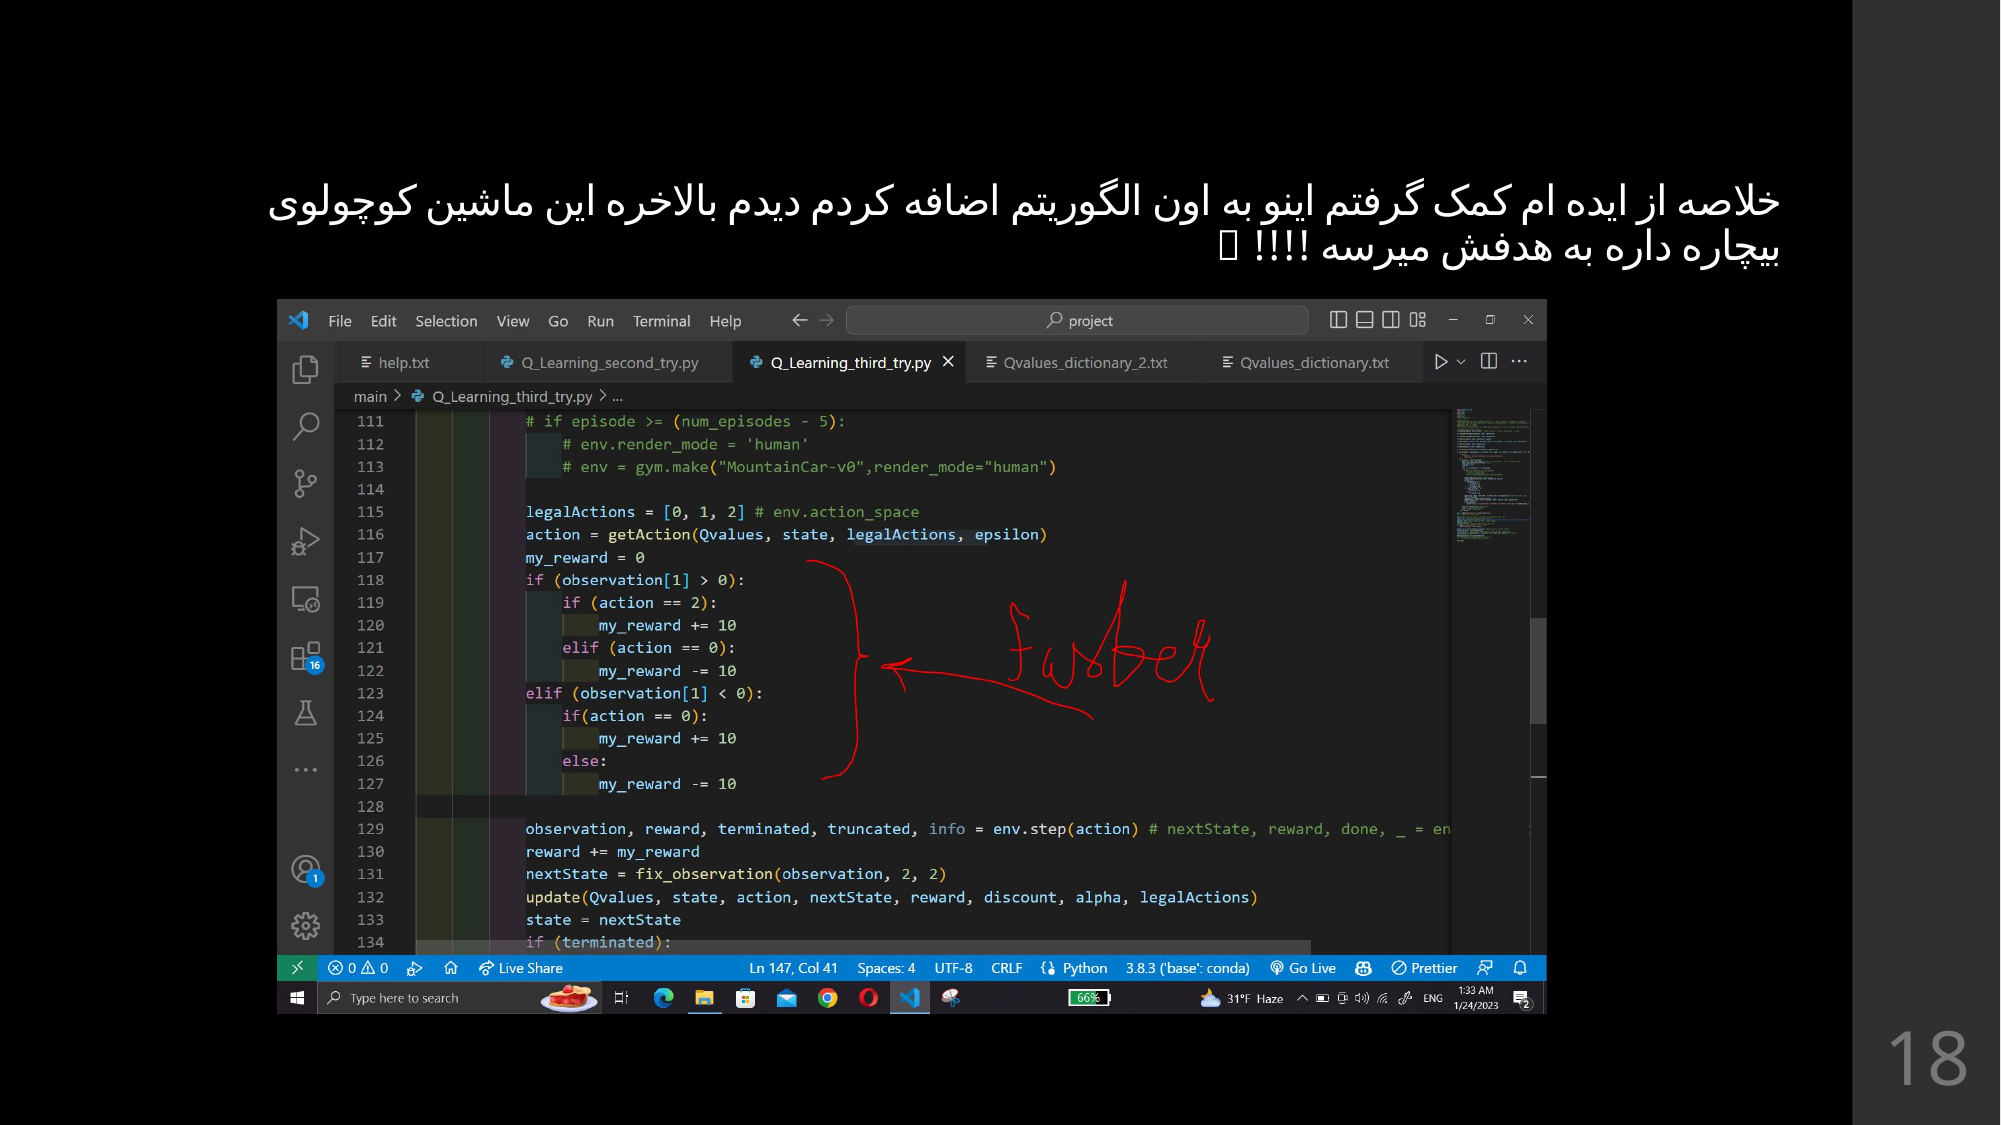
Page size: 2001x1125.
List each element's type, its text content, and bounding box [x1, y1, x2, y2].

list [277, 299, 1547, 1015]
title خلاصه از ایده ام کمک گرفتم اینو به اون الگوریتم اضافه کردم دیدم بالاخره این ماشین کوچولوی بیچاره داره به هدفش میرسه !!!!  [206, 60, 1797, 278]
slide_number 18 [1852, 1012, 2000, 1110]
